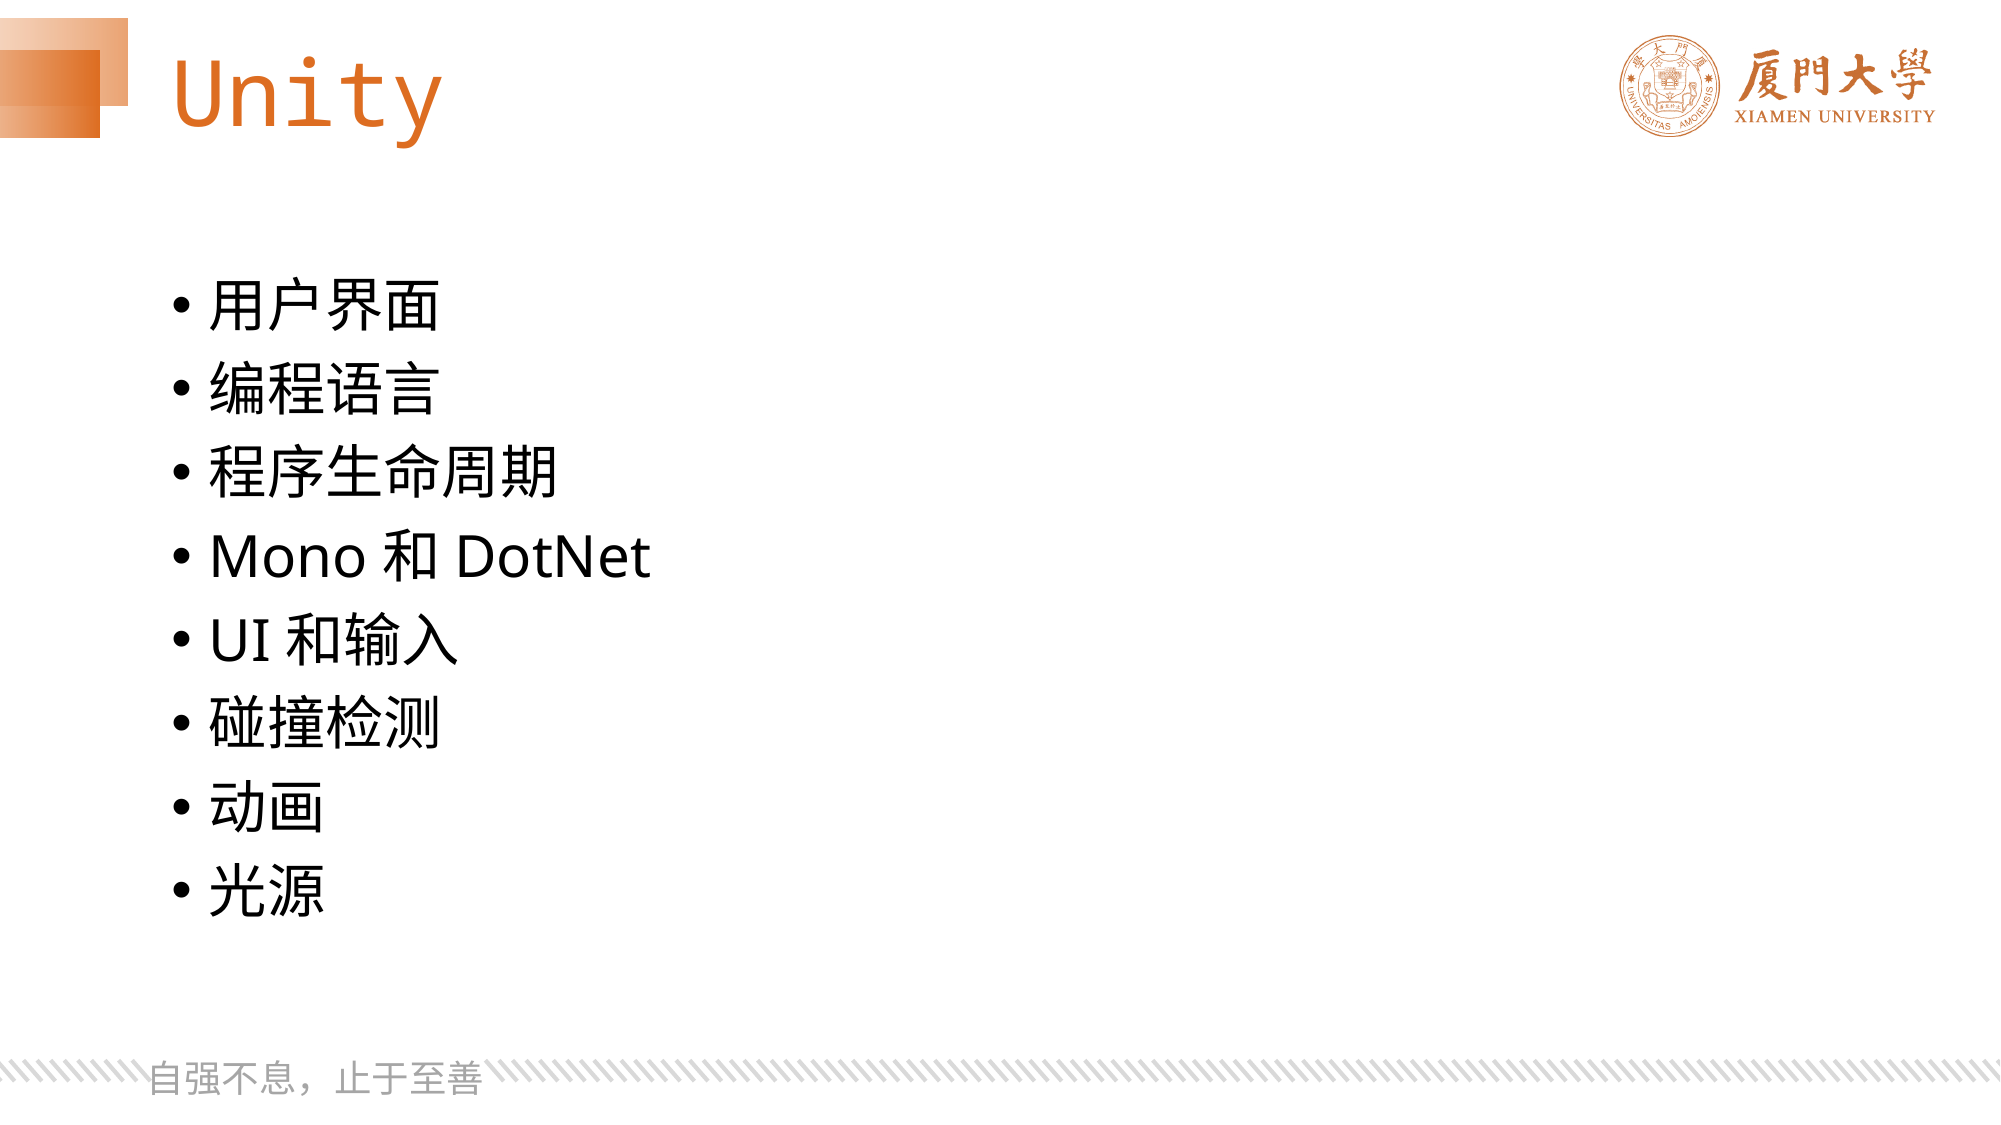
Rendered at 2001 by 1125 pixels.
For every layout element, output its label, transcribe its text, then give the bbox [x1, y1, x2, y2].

list 用户界面 编程语言 程序生命周期 Mono和DotNet UI和输入 碰撞检测 动画 光源 [156, 268, 1882, 996]
title Unity [156, 16, 1882, 177]
